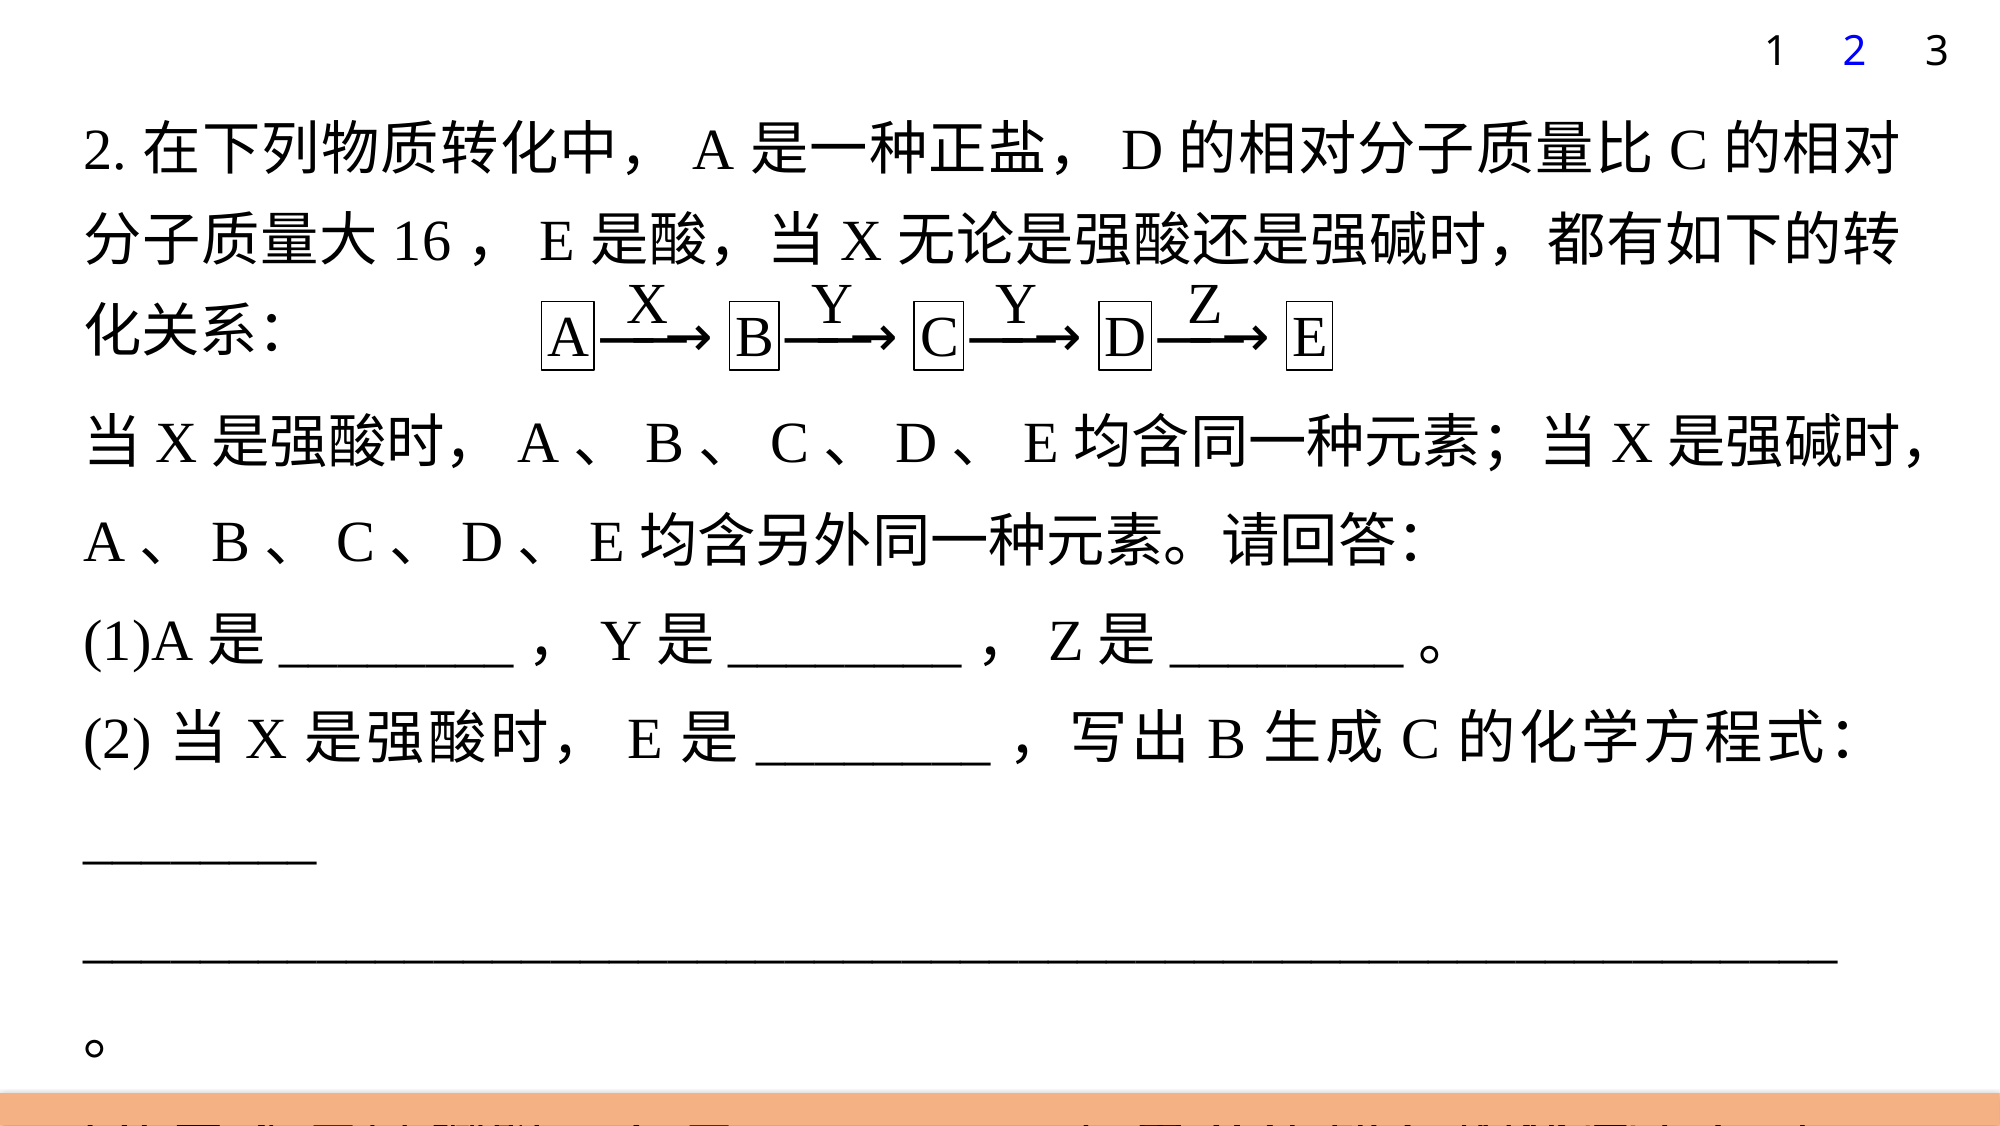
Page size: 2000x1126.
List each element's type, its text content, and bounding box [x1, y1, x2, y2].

text_box [0, 1092, 2000, 1126]
text_box 3 [1904, 1, 1970, 97]
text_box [538, 269, 1415, 451]
text_box 2.在下列物质转化中，A是一种正盐，D的相对分子质量比C的相对分子质量大16，E是酸，当X无论是强酸还是强碱时，都有如下的转化关系： [63, 80, 1921, 365]
text_box 2 [1821, 1, 1887, 97]
text_box 当X是强酸时，A、B、C、D、E均含同一种元素；当X是强碱时，A、B、C、D、E均含另外同一种元素。请回答： (1)A是________，Y是________，Z是________。 (2)当X是强酸时，E是________，写出B生成C的化学方程式：________ ____________________________________________________________。 (3)当X是强碱时，E是________，写出B生成C的化学方程式：________ ____________________________________________________________。 [63, 365, 1921, 1091]
text_box 1 [1743, 1, 1809, 97]
